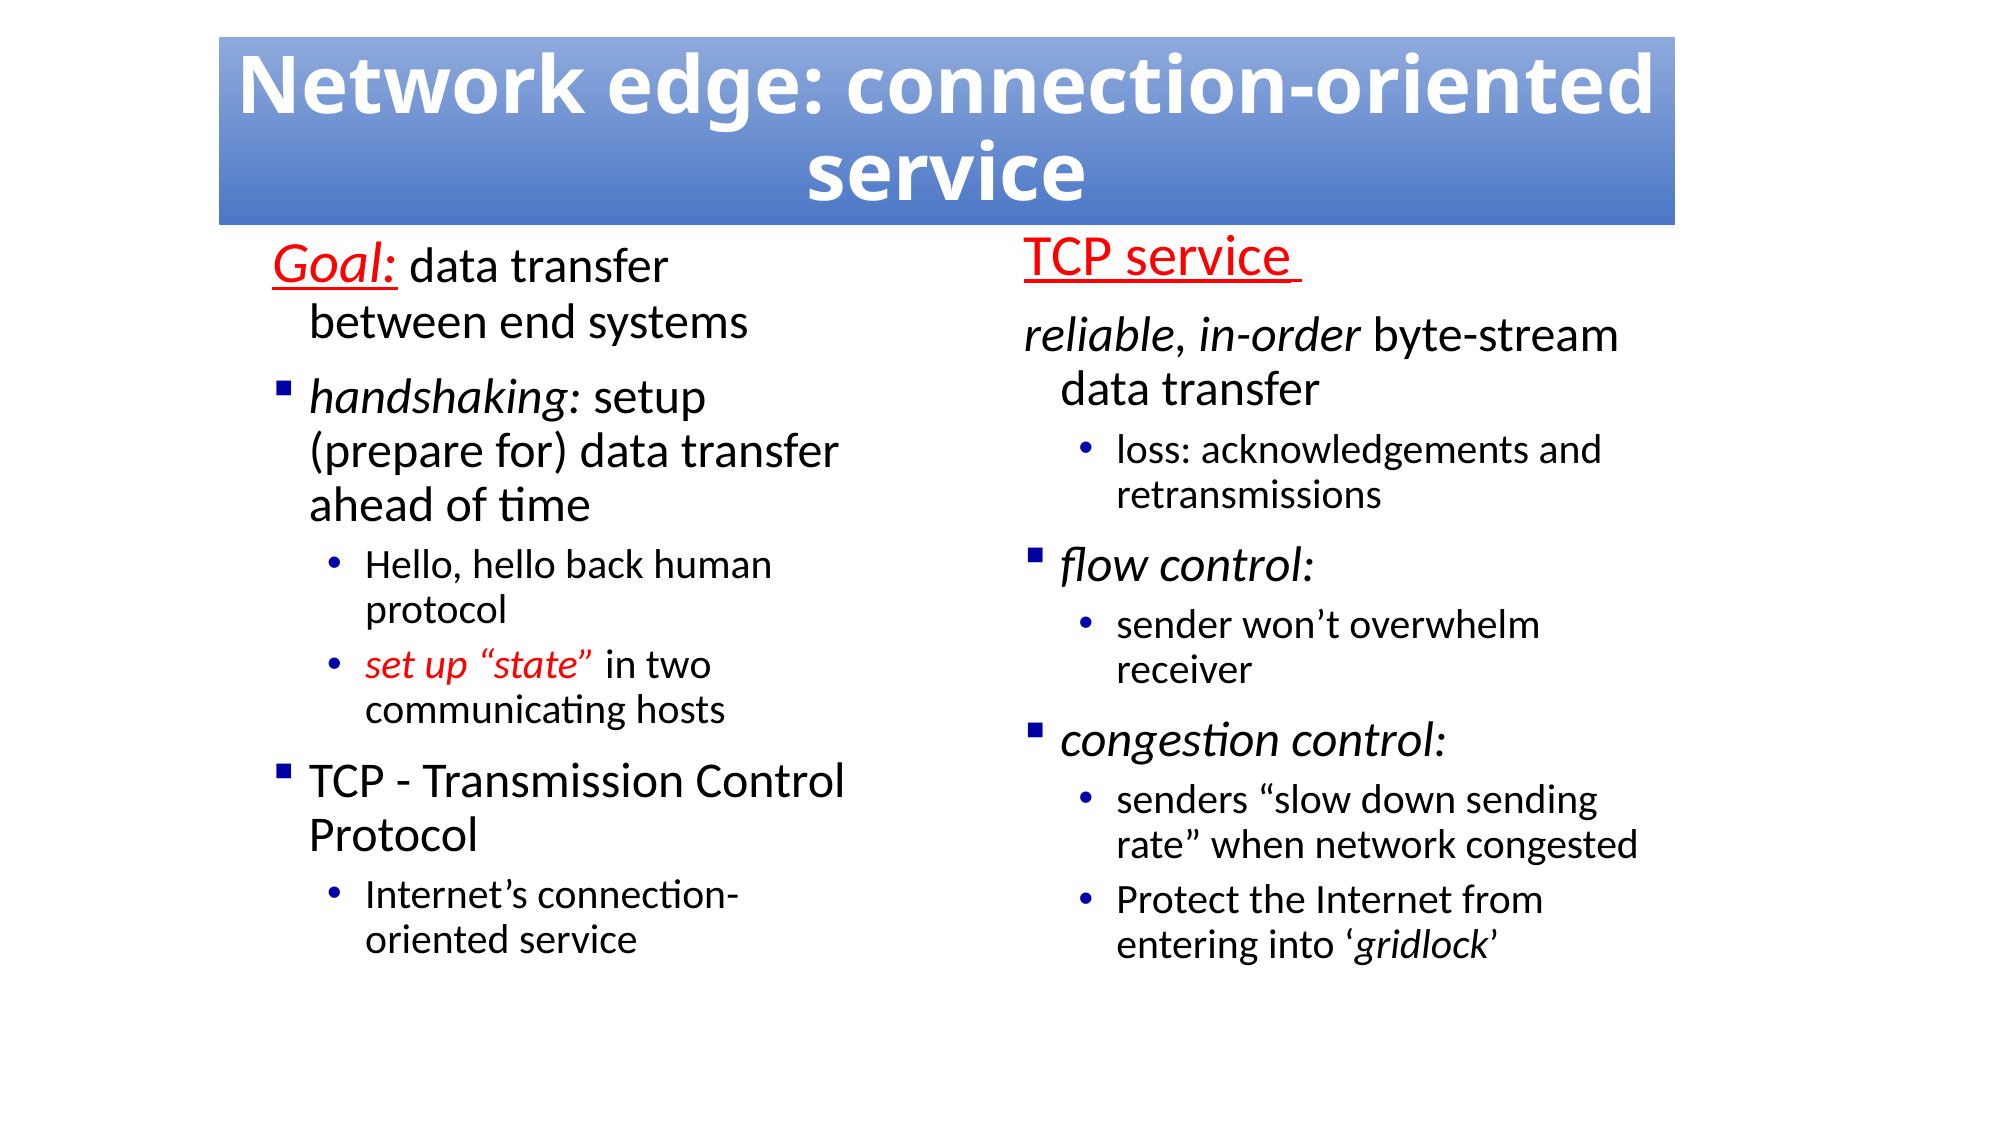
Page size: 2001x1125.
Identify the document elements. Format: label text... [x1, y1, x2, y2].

list TCP service reliable, in-order byte-stream data transfer loss: acknowledgements and retransmissions flow control: sender won’t overwhelm receiver congestion control: senders “slow down sending rate” when network congested Protect the Internet from entering into ‘gridlock’ [987, 217, 1675, 1052]
title Network edge: connection-oriented service [219, 37, 1675, 225]
list Goal: data transfer between end systems handshaking: setup (prepare for) data transfer ahead of time Hello, hello back human protocol set up “state” in two communicating hosts TCP - Transmission Control Protocol Internet’s connection-oriented service [236, 224, 862, 988]
